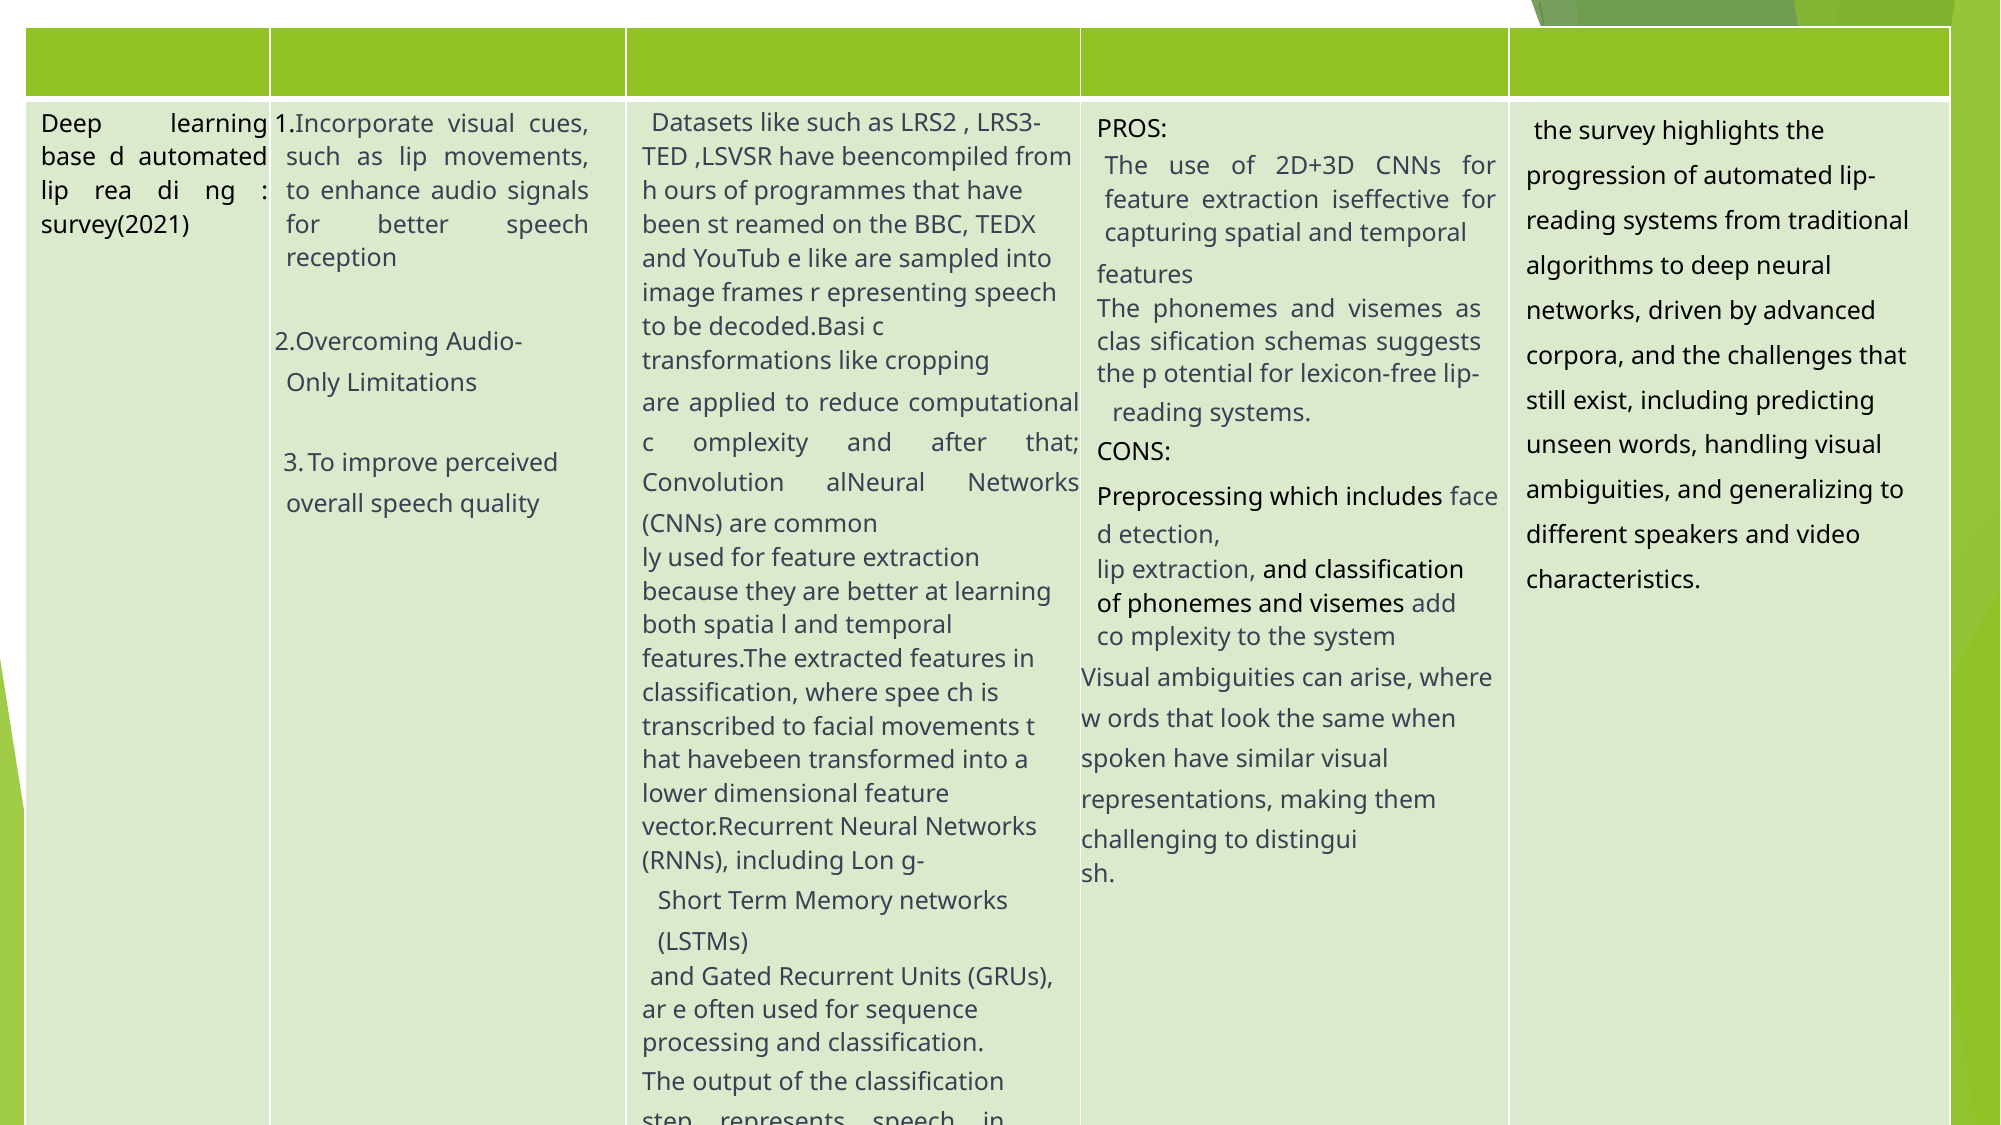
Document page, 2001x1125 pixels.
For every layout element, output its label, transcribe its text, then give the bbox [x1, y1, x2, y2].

table_cell Deep learning base d automated lip rea di ng : survey(2021) [26, 102, 269, 1125]
table_header [627, 28, 1080, 96]
table_header [1510, 28, 1949, 96]
table_header [1081, 28, 1508, 96]
table_header [26, 28, 269, 96]
table_cell Datasets like such as LRS2 , LRS3- TED ,LSVSR have beencompiled from h ours of programmes that have been st reamed on the BBC, TEDX and YouTub e like are sampled into image frames r epresenting speech to be decoded.Basi c transformations like cropping are applied to reduce computational c omplexity and after that; Convolution alNeural Networks (CNNs) are common ly used for feature extraction because they are better at learning both spatia l and temporal features.The extracted features in classification, where spee ch is transcribed to facial movements t hat havebeen transformed into a lower dimensional feature vector.Recurrent Neural Networks (RNNs), including Lon g- Short Term Memory networks (LSTMs) and Gated Recurrent Units (GRUs), ar e often used for sequence processing and classification. The output of the classification step represents speech in class es or units, which are eventuall y encoded as spoken words or s entences. [627, 102, 1080, 1125]
table_header [271, 28, 625, 96]
table_cell PROS: The use of 2D+3D CNNs for feature extraction iseffective for capturing spatial and temporal features The phonemes and visemes as clas sification schemas suggests the p otential for lexicon-free lip- reading systems. CONS: Preprocessing which includes face d etection, lip extraction, and classification of phonemes and visemes add co mplexity to the system Visual ambiguities can arise, where w ords that look the same when spoken have similar visual representations, making them challenging to distingui sh. [1081, 102, 1508, 1125]
table_cell Incorporate visual cues, such as lip movements, to enhance audio signals for better speech reception Overcoming Audio-Only Limitations To improve perceived overall speech quality [271, 102, 625, 1125]
table_cell the survey highlights the progression of automated lip-reading systems from traditional algorithms to deep neural networks, driven by advanced corpora, and the challenges that still exist, including predicting unseen words, handling visual ambiguities, and generalizing to different speakers and video characteristics. [1510, 102, 1949, 1125]
